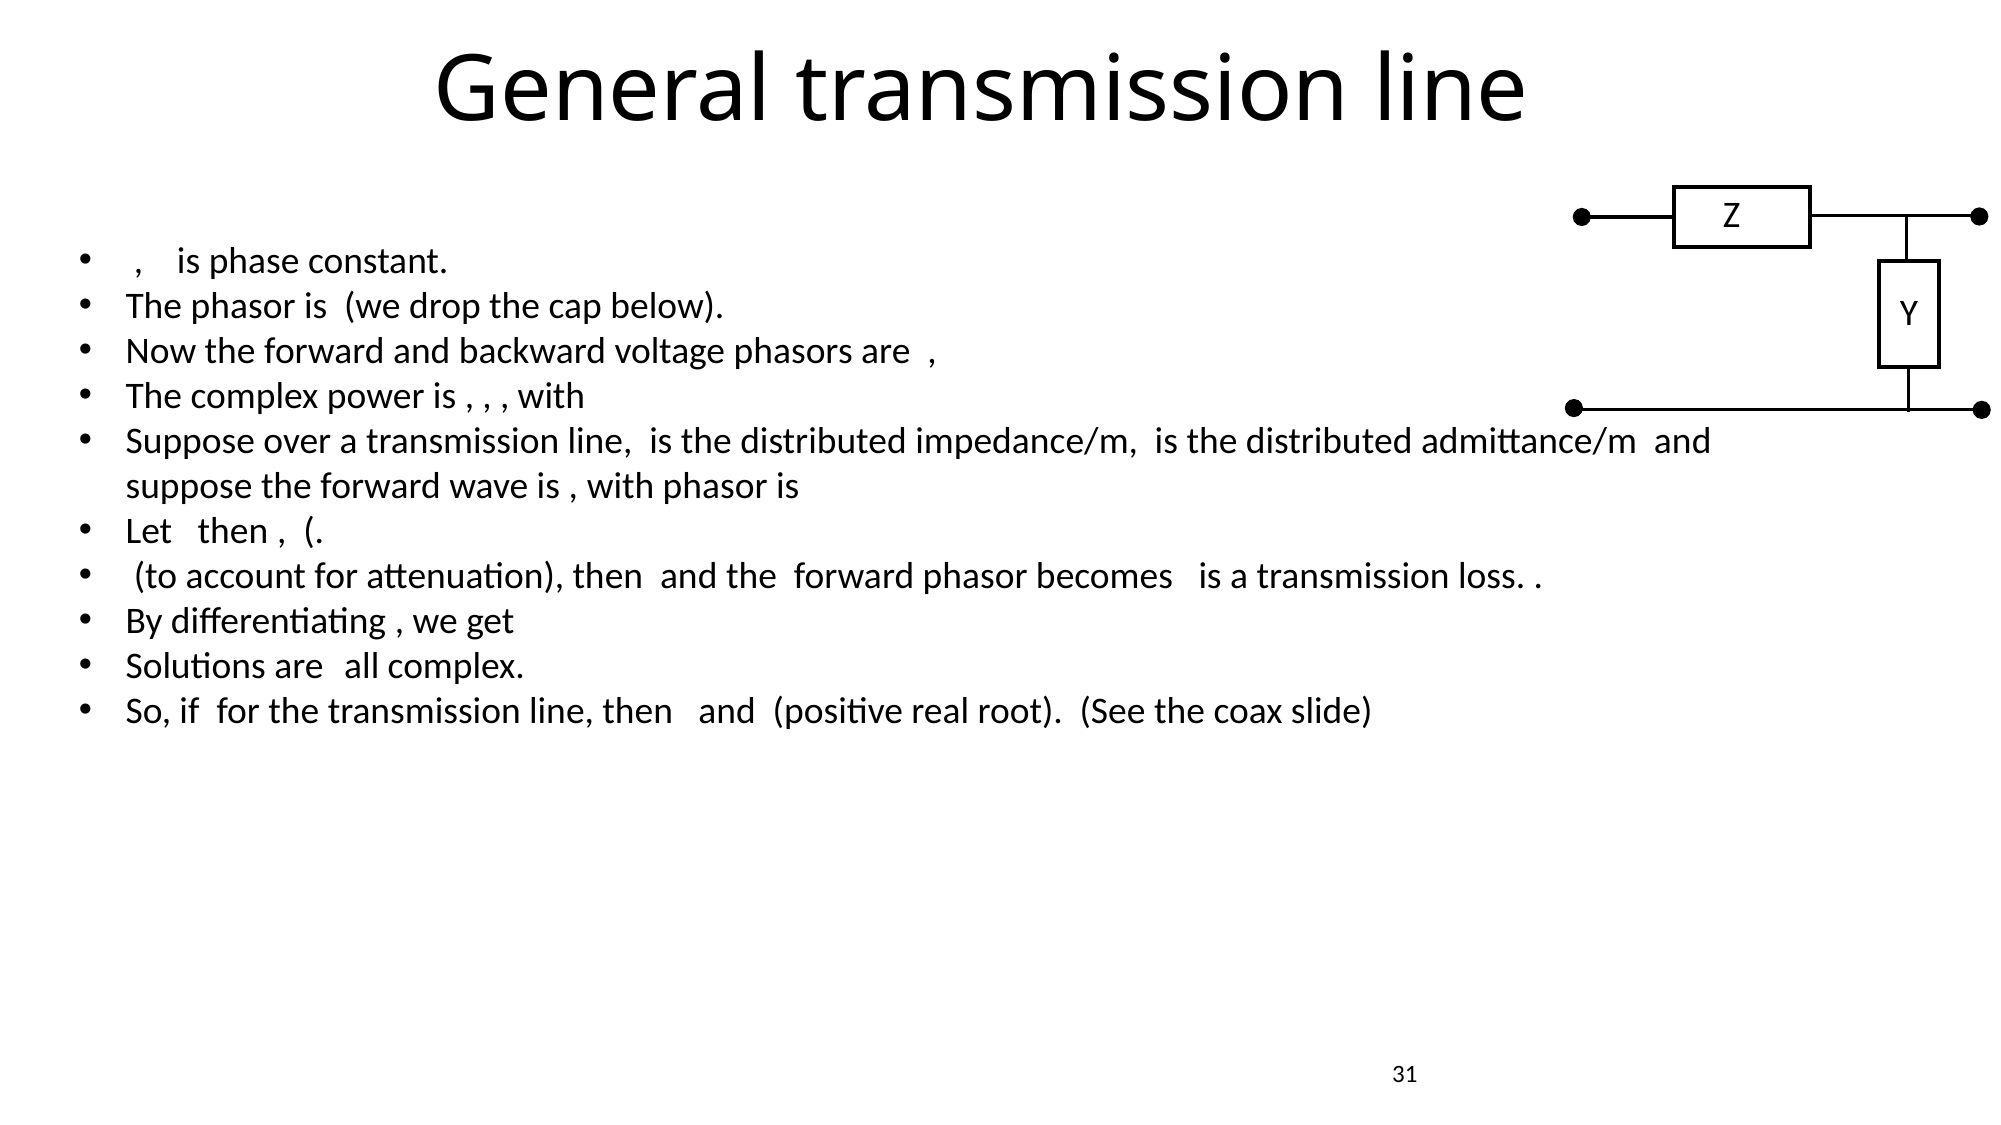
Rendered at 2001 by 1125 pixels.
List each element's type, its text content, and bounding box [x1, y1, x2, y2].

text_box General transmission line [33, 28, 1931, 139]
slide_number 31 [1074, 1062, 1425, 1125]
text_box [1566, 183, 1990, 418]
